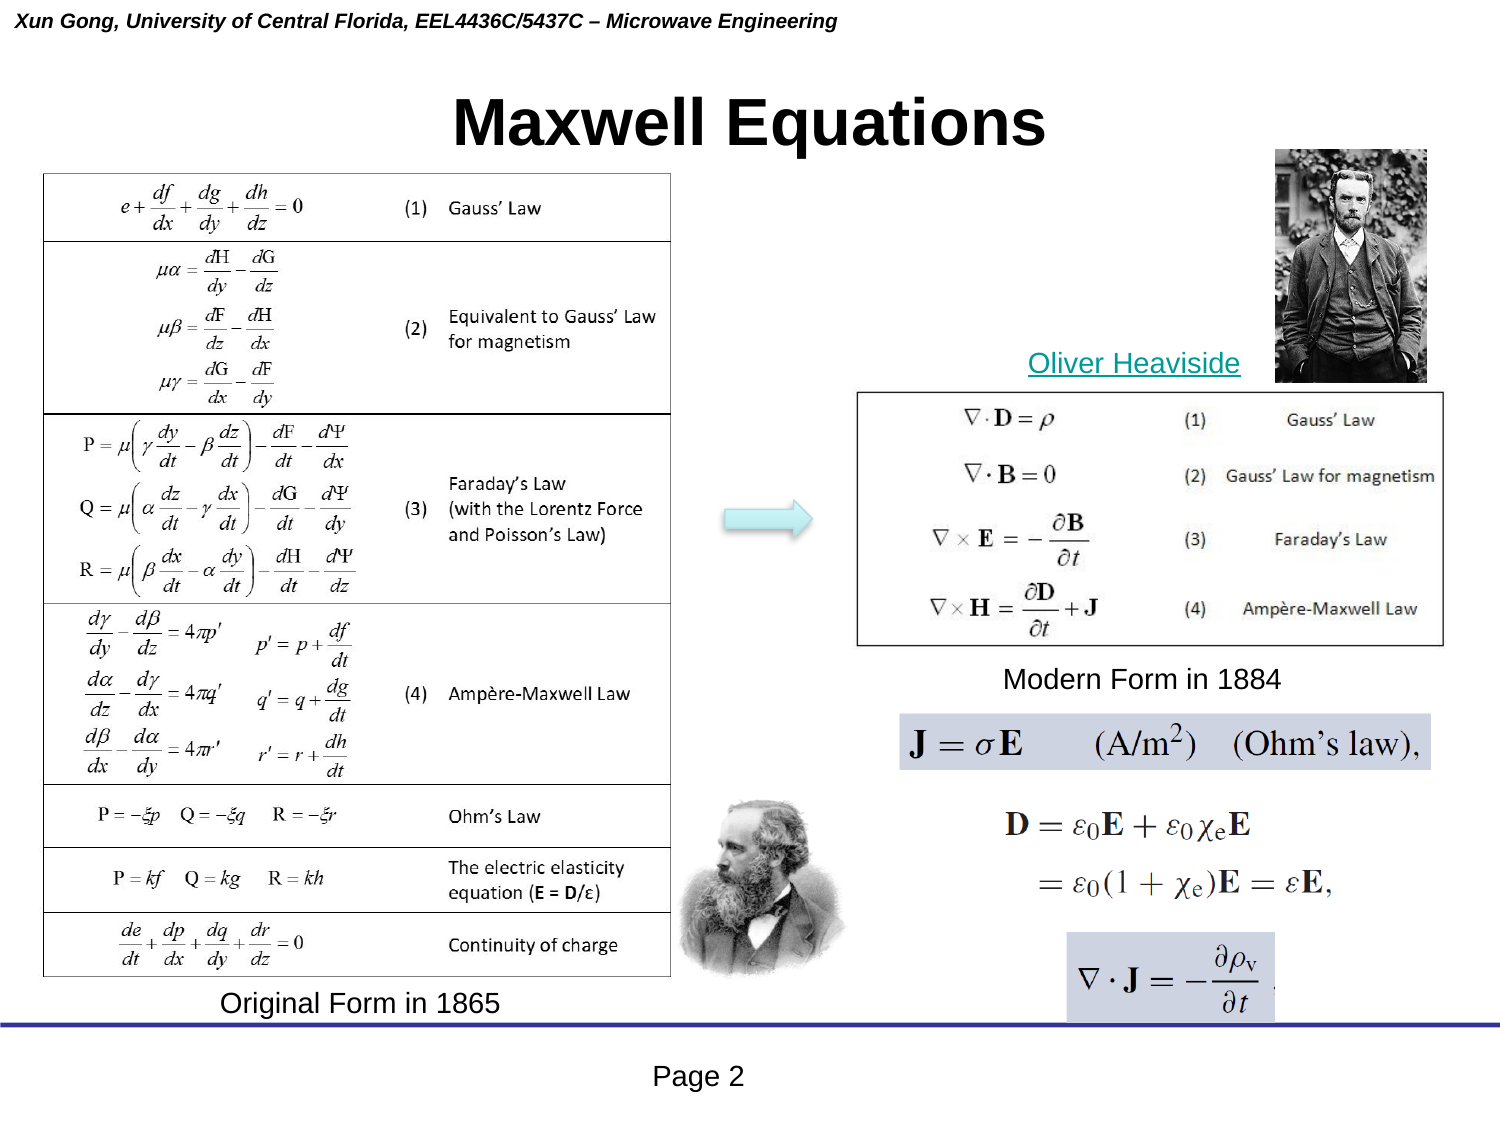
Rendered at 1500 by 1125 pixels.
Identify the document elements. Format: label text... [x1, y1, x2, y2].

picture [898, 712, 1432, 772]
text_box Original Form in 1865 [204, 988, 588, 1027]
text_box [724, 499, 814, 539]
text_box Oliver Heaviside [1013, 336, 1257, 385]
picture [38, 170, 850, 996]
picture [979, 783, 1362, 908]
picture [852, 387, 1450, 651]
text_box Modern Form in 1884 [988, 660, 1351, 703]
picture [1066, 931, 1276, 1023]
title Maxwell Equations [75, 62, 1425, 175]
picture [1274, 149, 1427, 383]
